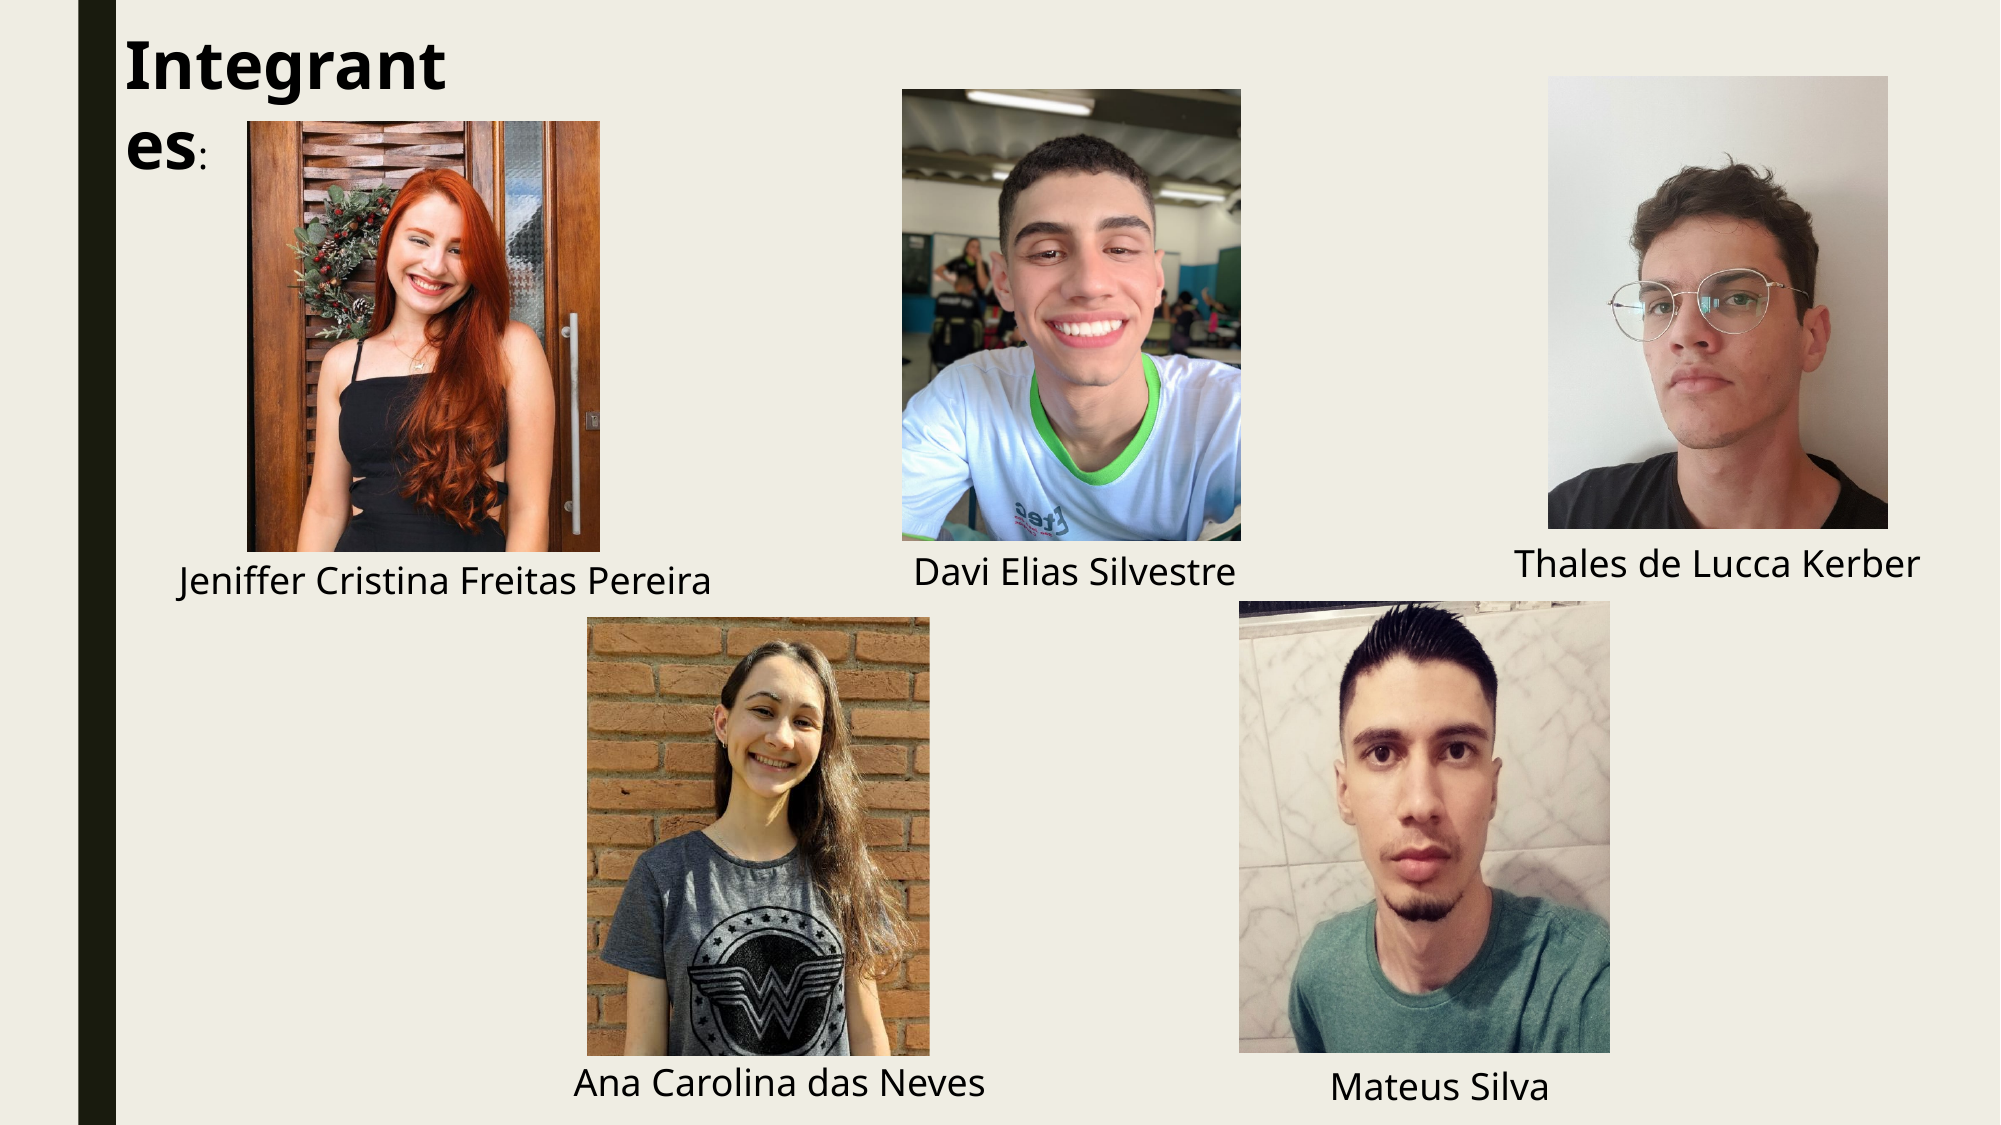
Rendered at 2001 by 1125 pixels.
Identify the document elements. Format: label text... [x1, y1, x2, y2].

text_box Integrantes: [110, 15, 502, 191]
text_box Mateus Silva [1314, 1055, 1566, 1116]
picture [587, 617, 930, 1056]
picture [247, 121, 600, 552]
text_box Ana Carolina das Neves [558, 1051, 1002, 1112]
picture [902, 89, 1241, 541]
text_box Thales de Lucca Kerber [1499, 532, 1937, 593]
text_box Davi Elias Silvestre [1165, 540, 1252, 601]
picture [1548, 76, 1888, 529]
text_box Jeniffer Cristina Freitas Pereira [164, 504, 1165, 610]
picture [1239, 601, 1610, 1053]
